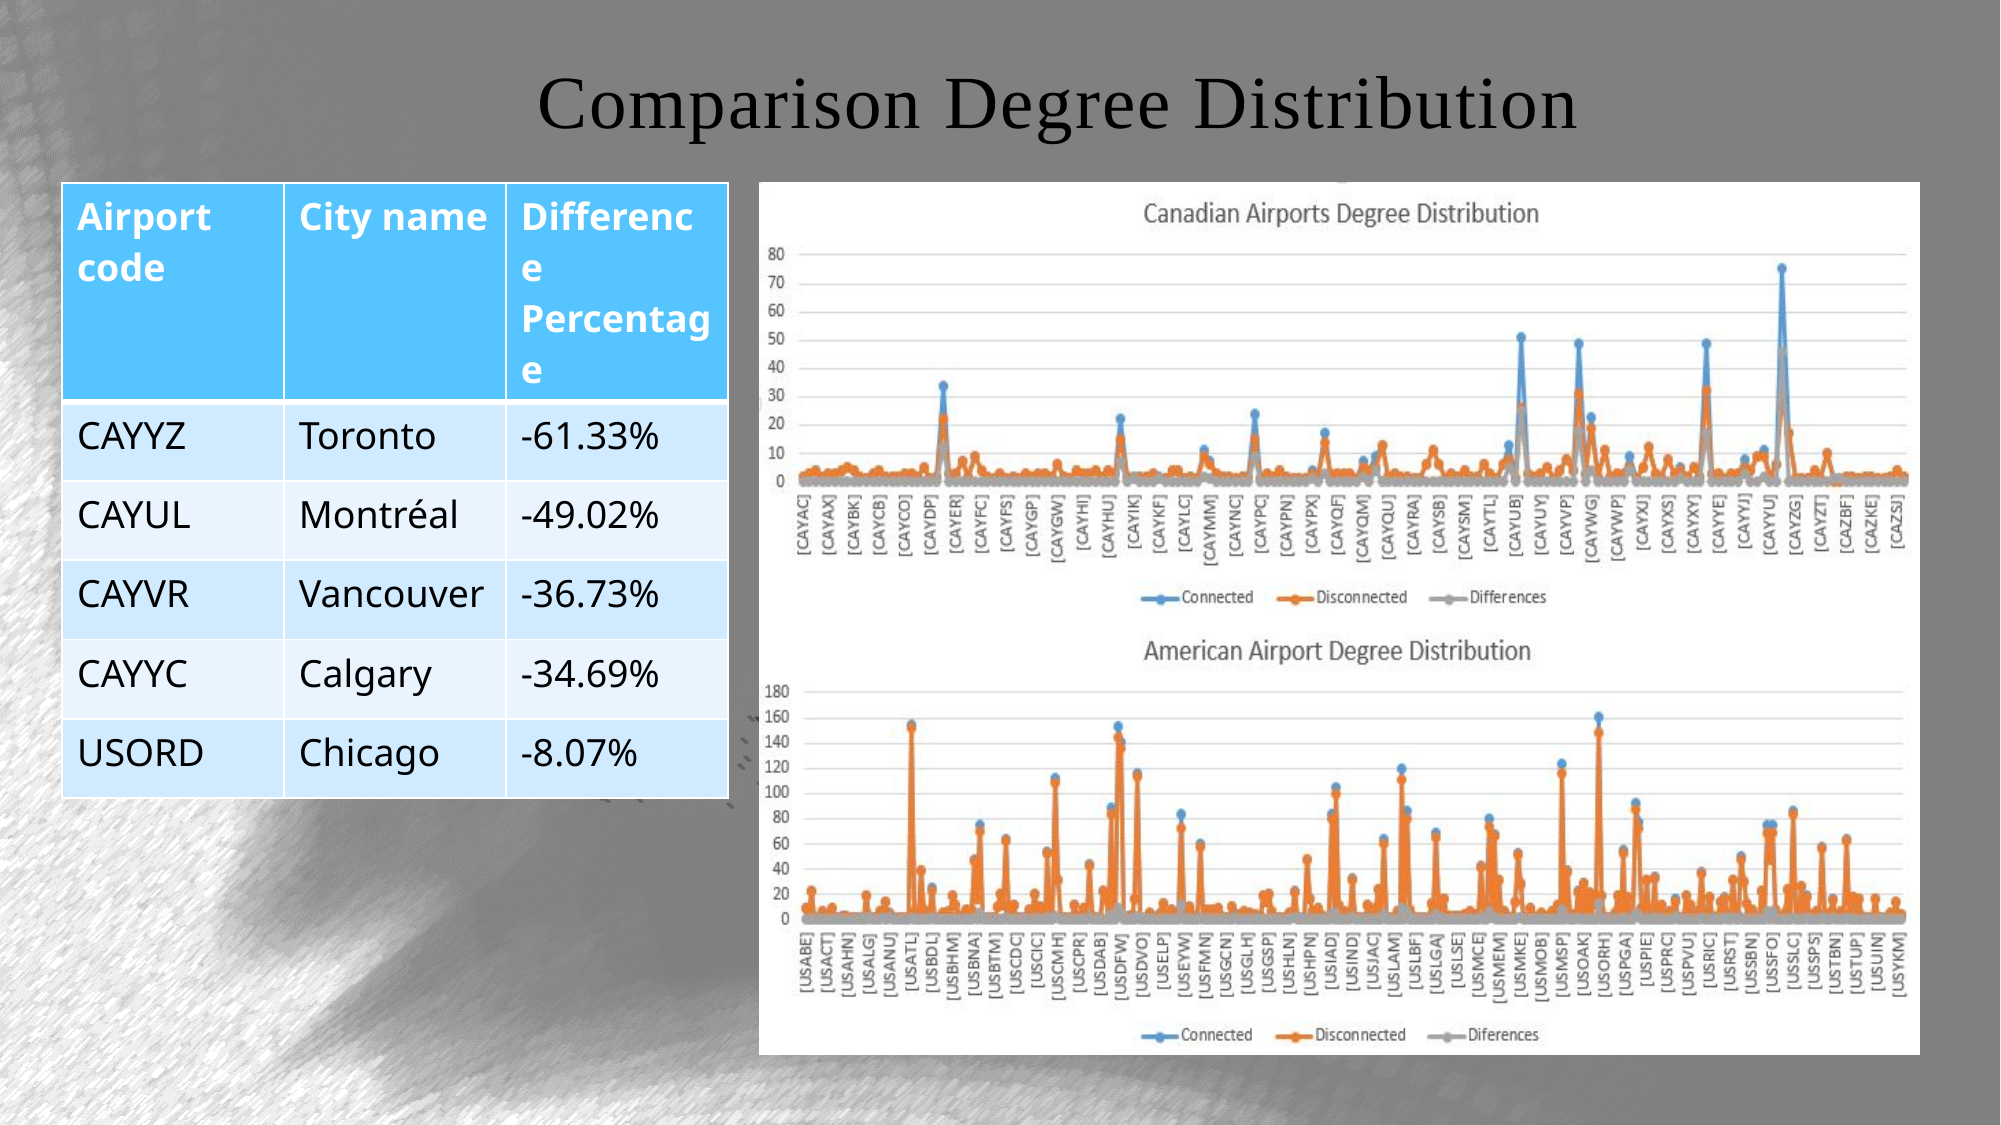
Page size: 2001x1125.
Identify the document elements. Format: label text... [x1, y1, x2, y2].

table_cell CAYYC [63, 640, 283, 718]
table_cell -49.02% [507, 482, 727, 559]
table_cell Montréal [285, 482, 505, 559]
table_cell USORD [63, 720, 283, 797]
table_cell Vancouver [285, 561, 505, 639]
title Comparison Degree Distribution [522, 52, 1695, 152]
table_cell CAYYZ [63, 405, 283, 480]
table_cell Chicago [285, 720, 505, 797]
table_cell Toronto [285, 405, 505, 480]
table_cell Calgary [285, 640, 505, 718]
table_header Airport code [63, 184, 283, 399]
table_cell CAYVR [63, 561, 283, 639]
table_header City name [285, 184, 505, 399]
table_cell -34.69% [507, 640, 727, 718]
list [759, 182, 1920, 621]
picture [0, 0, 2001, 1125]
table_cell -36.73% [507, 561, 727, 639]
table_cell CAYUL [63, 482, 283, 559]
table_header Difference Percentage [507, 184, 727, 399]
table_cell -8.07% [507, 720, 727, 797]
table_cell -61.33% [507, 405, 727, 480]
